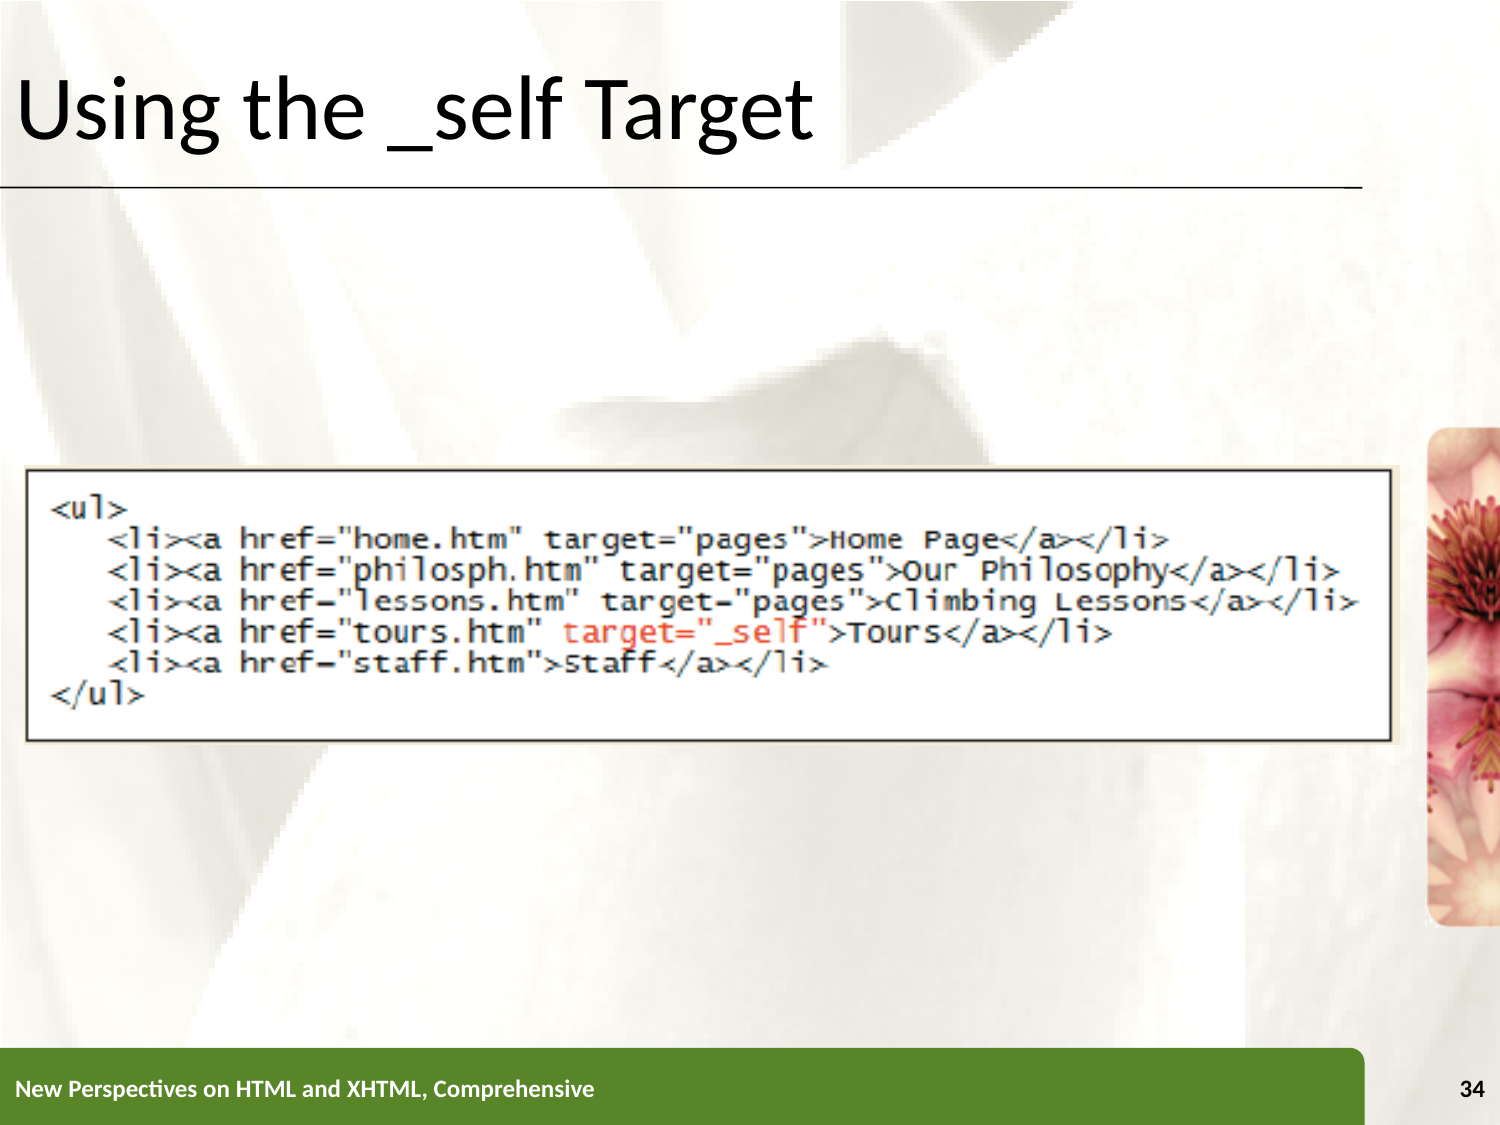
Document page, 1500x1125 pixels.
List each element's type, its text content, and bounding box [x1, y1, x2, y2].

slide_number 34 [1412, 1050, 1500, 1125]
footer New Perspectives on HTML and XHTML, Comprehensive [0, 1050, 1350, 1125]
picture [1425, 425, 1500, 930]
title Using the _self Target [0, 24, 1363, 181]
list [24, 464, 1401, 746]
